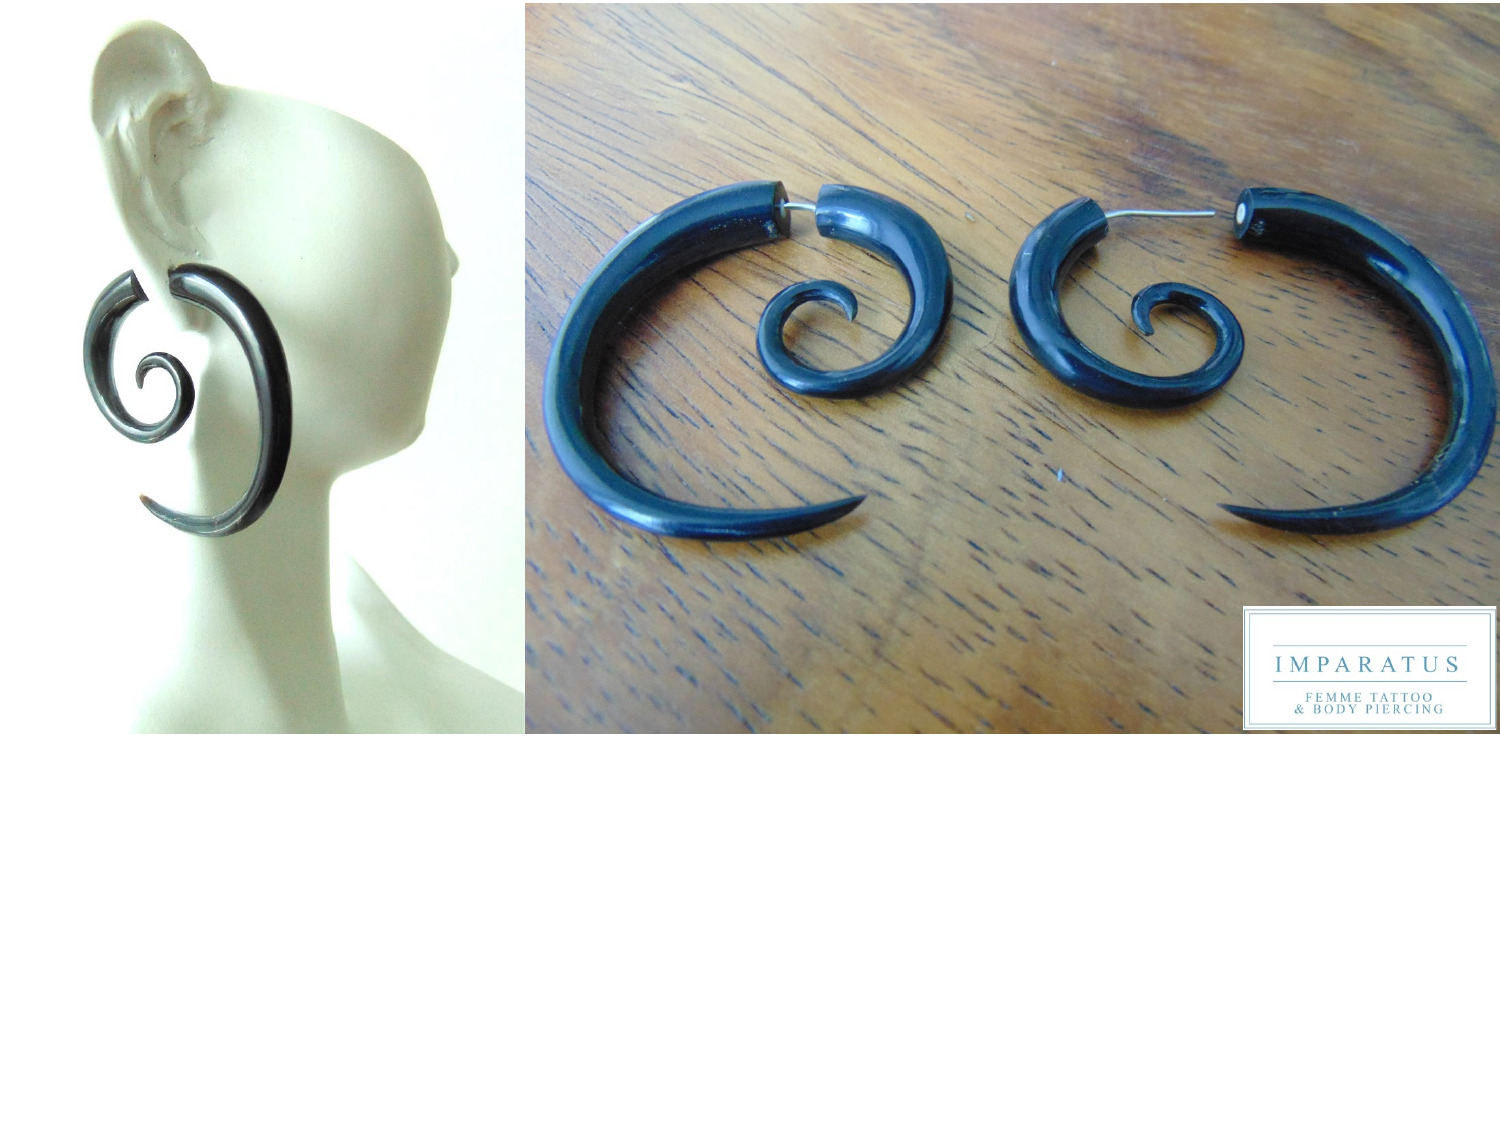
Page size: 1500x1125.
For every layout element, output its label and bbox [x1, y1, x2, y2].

text_box [41, 3, 1500, 735]
